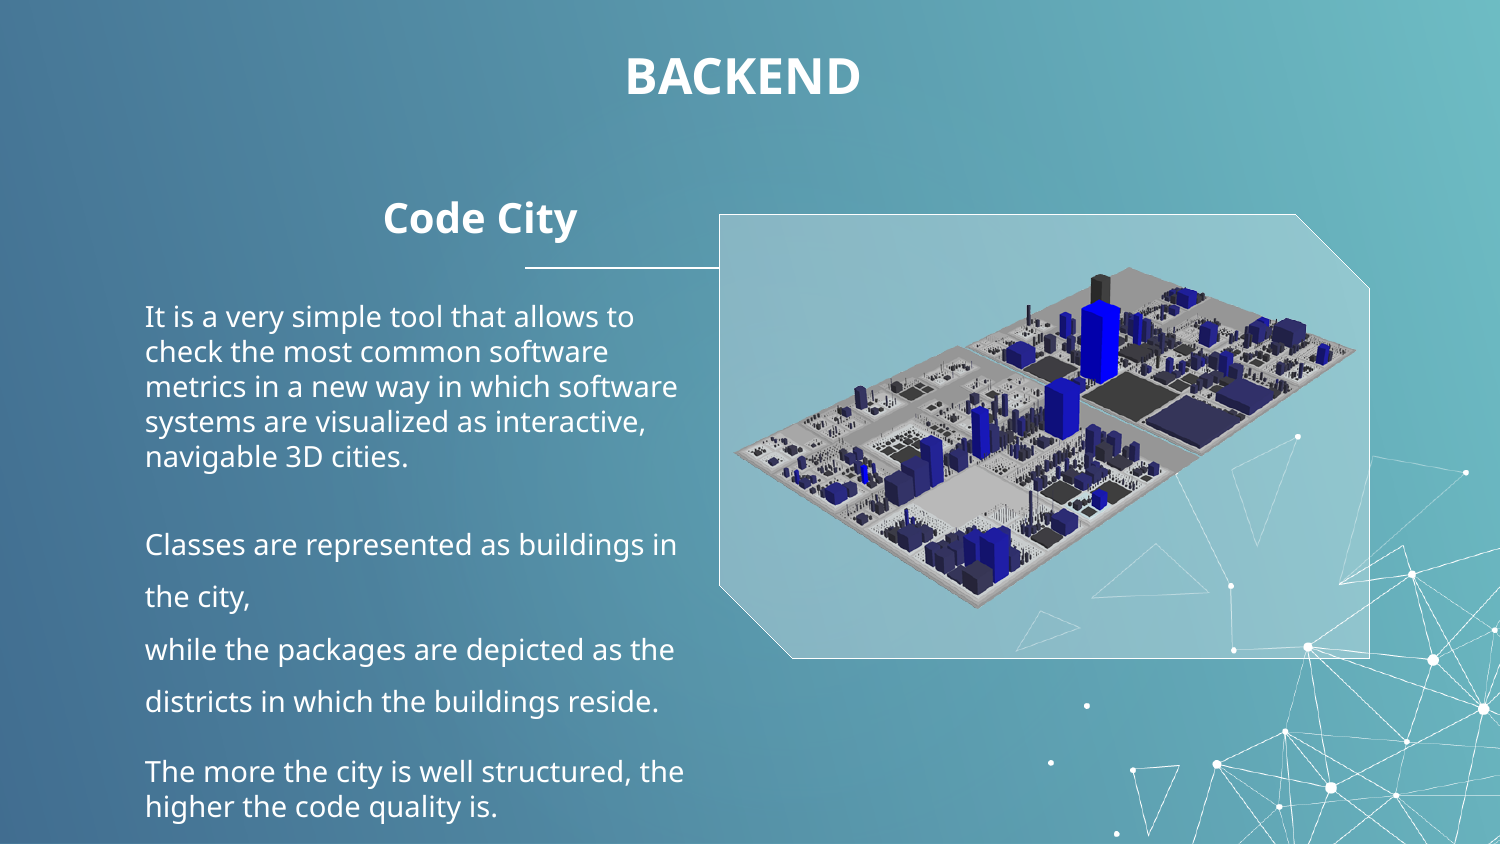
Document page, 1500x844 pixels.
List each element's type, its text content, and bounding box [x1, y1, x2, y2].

text_box It is a very simple tool that allows to check the most common software metrics in a new way in which software systems are visualized as interactive, navigable 3D cities. Classes are represented as buildings in the city, while the packages are depicted as the districts in which the buildings reside. The more the city is well structured, the higher the code quality is. [129, 283, 715, 643]
text_box Code City [367, 150, 683, 257]
title BACKEND [322, 29, 1178, 185]
text_box [719, 214, 1348, 593]
text_box [751, 278, 1370, 659]
picture [0, 0, 1500, 844]
